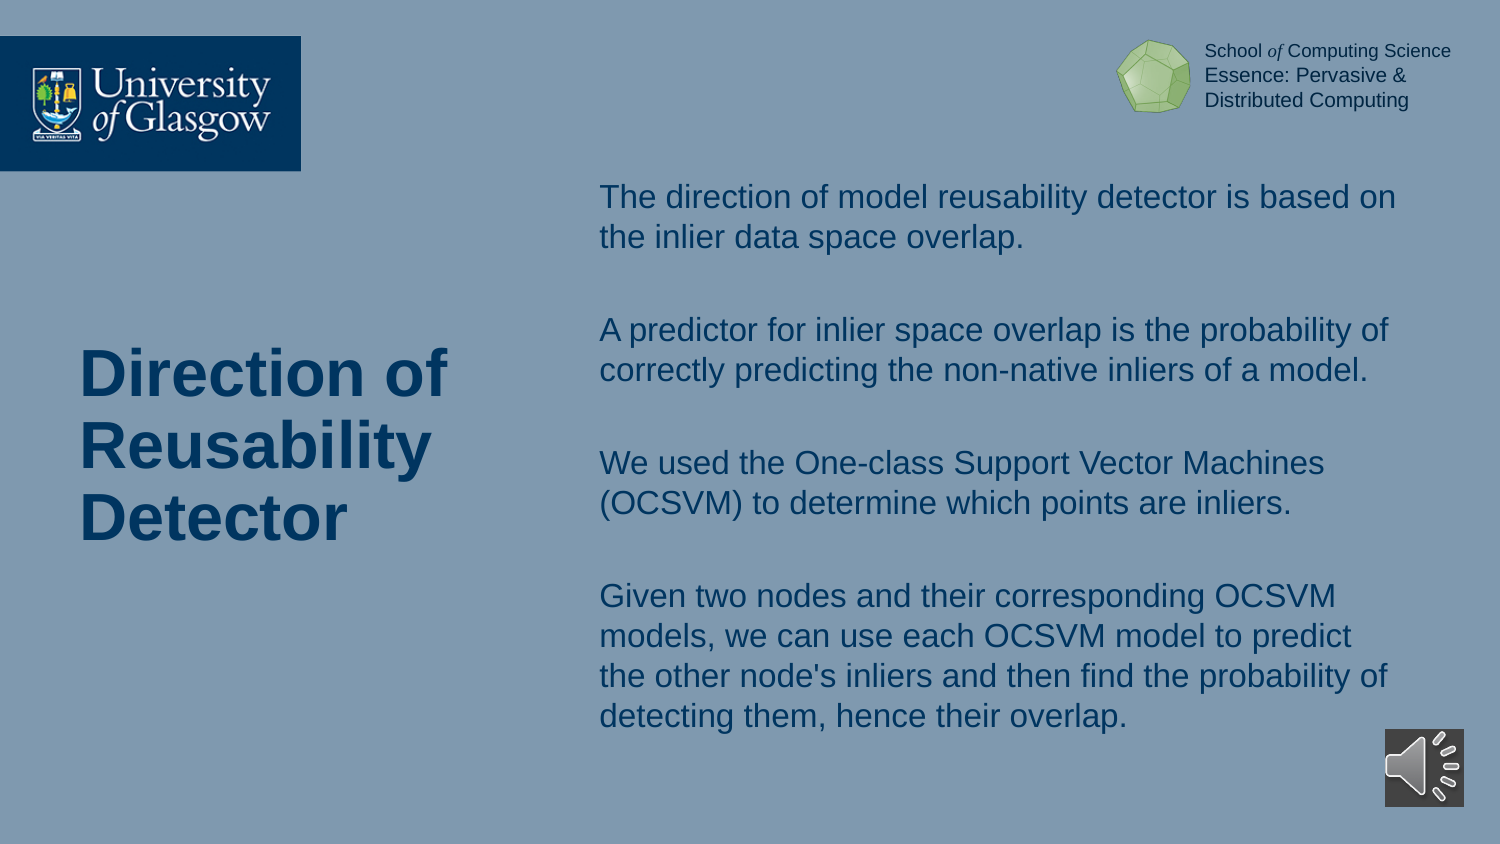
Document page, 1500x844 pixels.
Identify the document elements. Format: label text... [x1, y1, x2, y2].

picture [1384, 728, 1465, 809]
list The direction of model reusability detector is based on the inlier data space overlap. A predictor for inlier space overlap is the probability of correctly predicting the non-native inliers of a model. We used the One-class Support Vector Machines (OCSVM) to determine which points are inliers. Given two nodes and their corresponding OCSVM models, we can use each OCSVM model to predict the other node's inliers and then find the probability of detecting them, hence their overlap. [584, 167, 1421, 676]
picture [0, 0, 1500, 222]
title Direction of Reusability Detector [64, 331, 584, 571]
